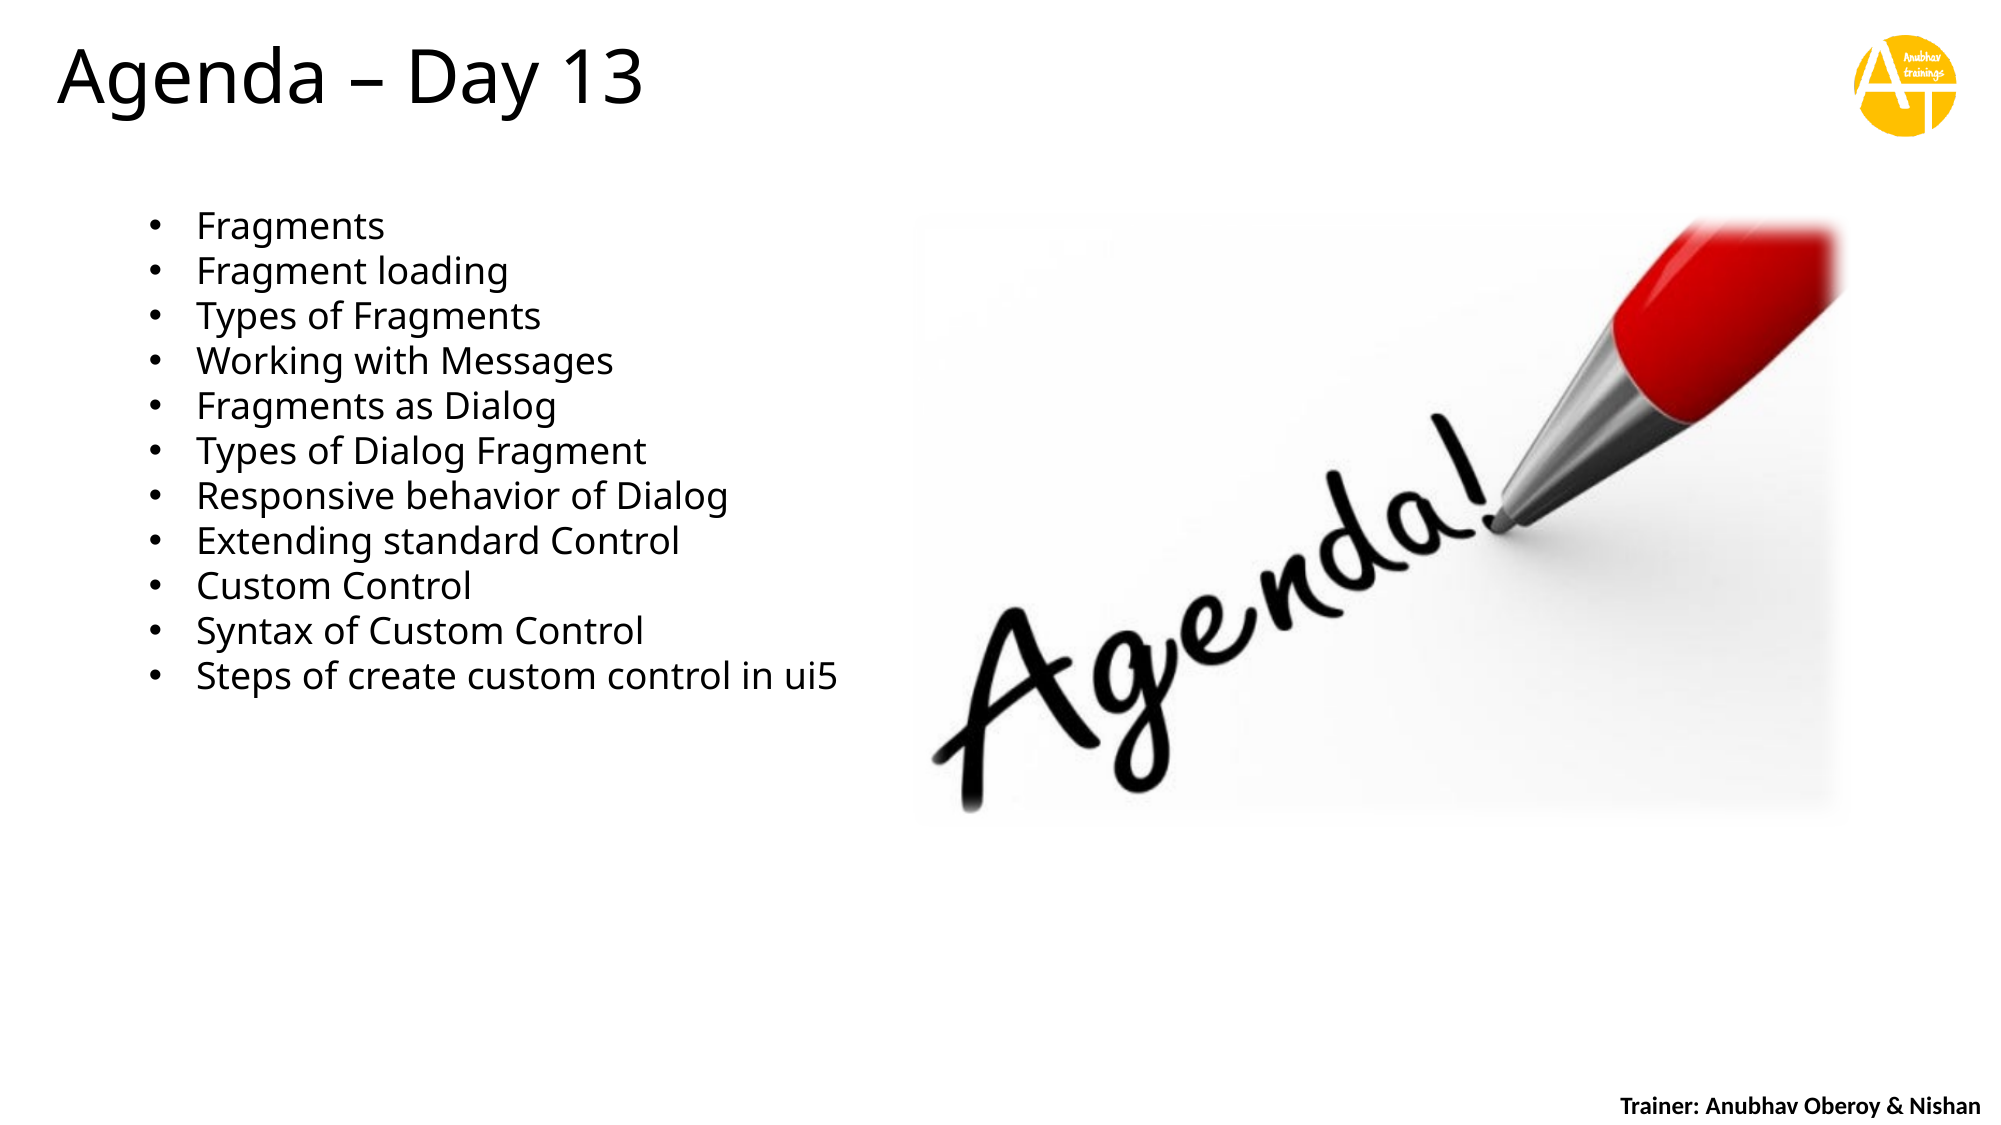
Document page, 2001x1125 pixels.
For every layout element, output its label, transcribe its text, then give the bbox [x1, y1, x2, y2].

picture [913, 213, 1851, 829]
picture [1844, 28, 1962, 145]
text_box Agenda – Day 13 [42, 30, 1896, 148]
text_box Fragments Fragment loading Types of Fragments Working with Messages Fragments as Dialog Types of Dialog Fragment Responsive behavior of Dialog Extending standard Control Custom Control Syntax of Custom Control Steps of create custom control in ui5 [134, 149, 1962, 975]
footer Trainer: Anubhav Oberoy & Nishan [1568, 1081, 1998, 1125]
